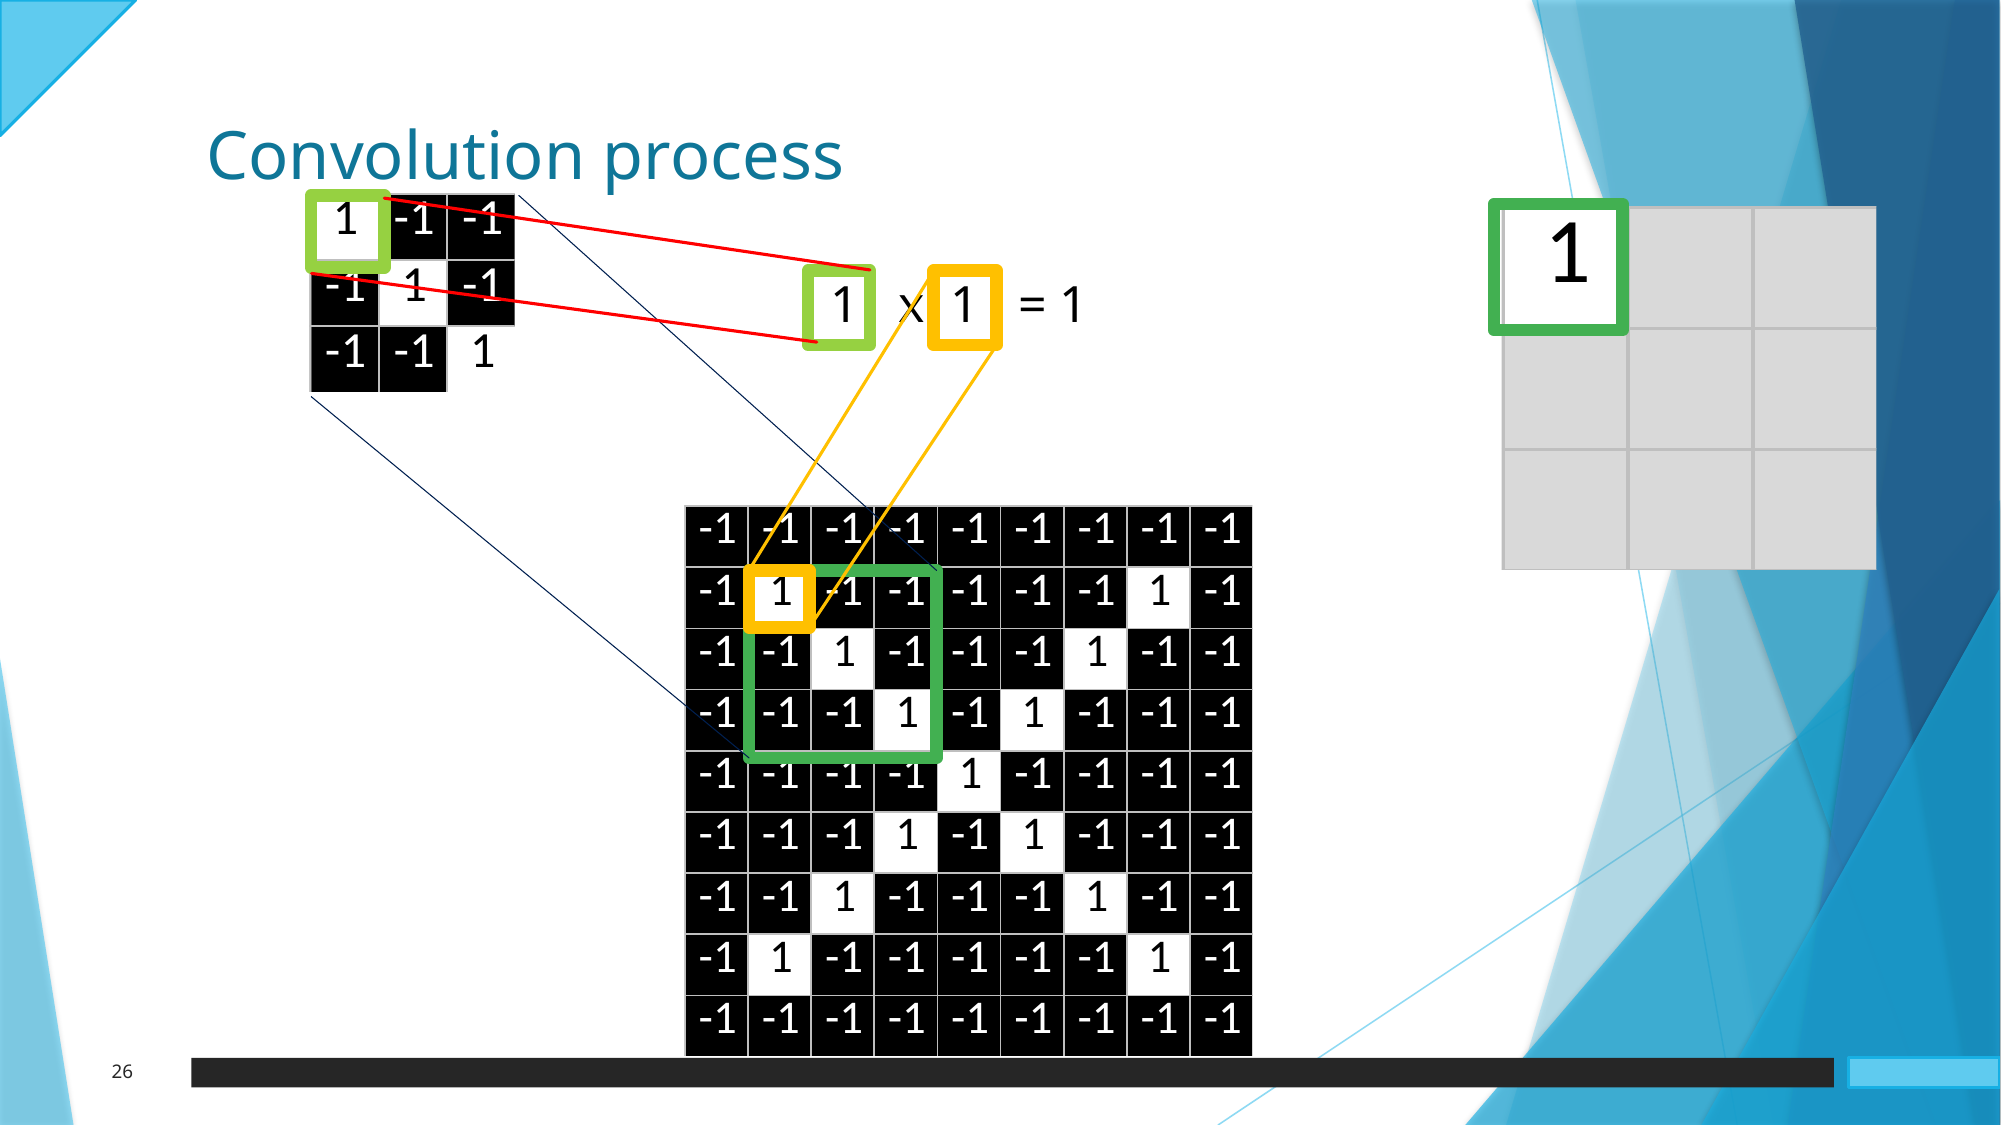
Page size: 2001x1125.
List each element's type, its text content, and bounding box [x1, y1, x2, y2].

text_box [310, 272, 818, 343]
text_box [518, 194, 937, 271]
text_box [383, 197, 871, 271]
text_box [941, 269, 998, 343]
picture [1501, 205, 1881, 574]
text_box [746, 270, 935, 574]
slide_number 26 [67, 1042, 178, 1103]
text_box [518, 352, 742, 395]
text_box [1847, 1056, 2000, 1089]
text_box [310, 396, 750, 759]
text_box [808, 344, 998, 628]
text_box [190, 1056, 1835, 1089]
text_box [1492, 202, 1624, 332]
picture [308, 192, 518, 395]
text_box [0, 0, 138, 137]
text_box Convolution process [191, 105, 1786, 280]
picture [683, 504, 1255, 1059]
text_box 1 x 1 = 1 [941, 255, 1119, 358]
